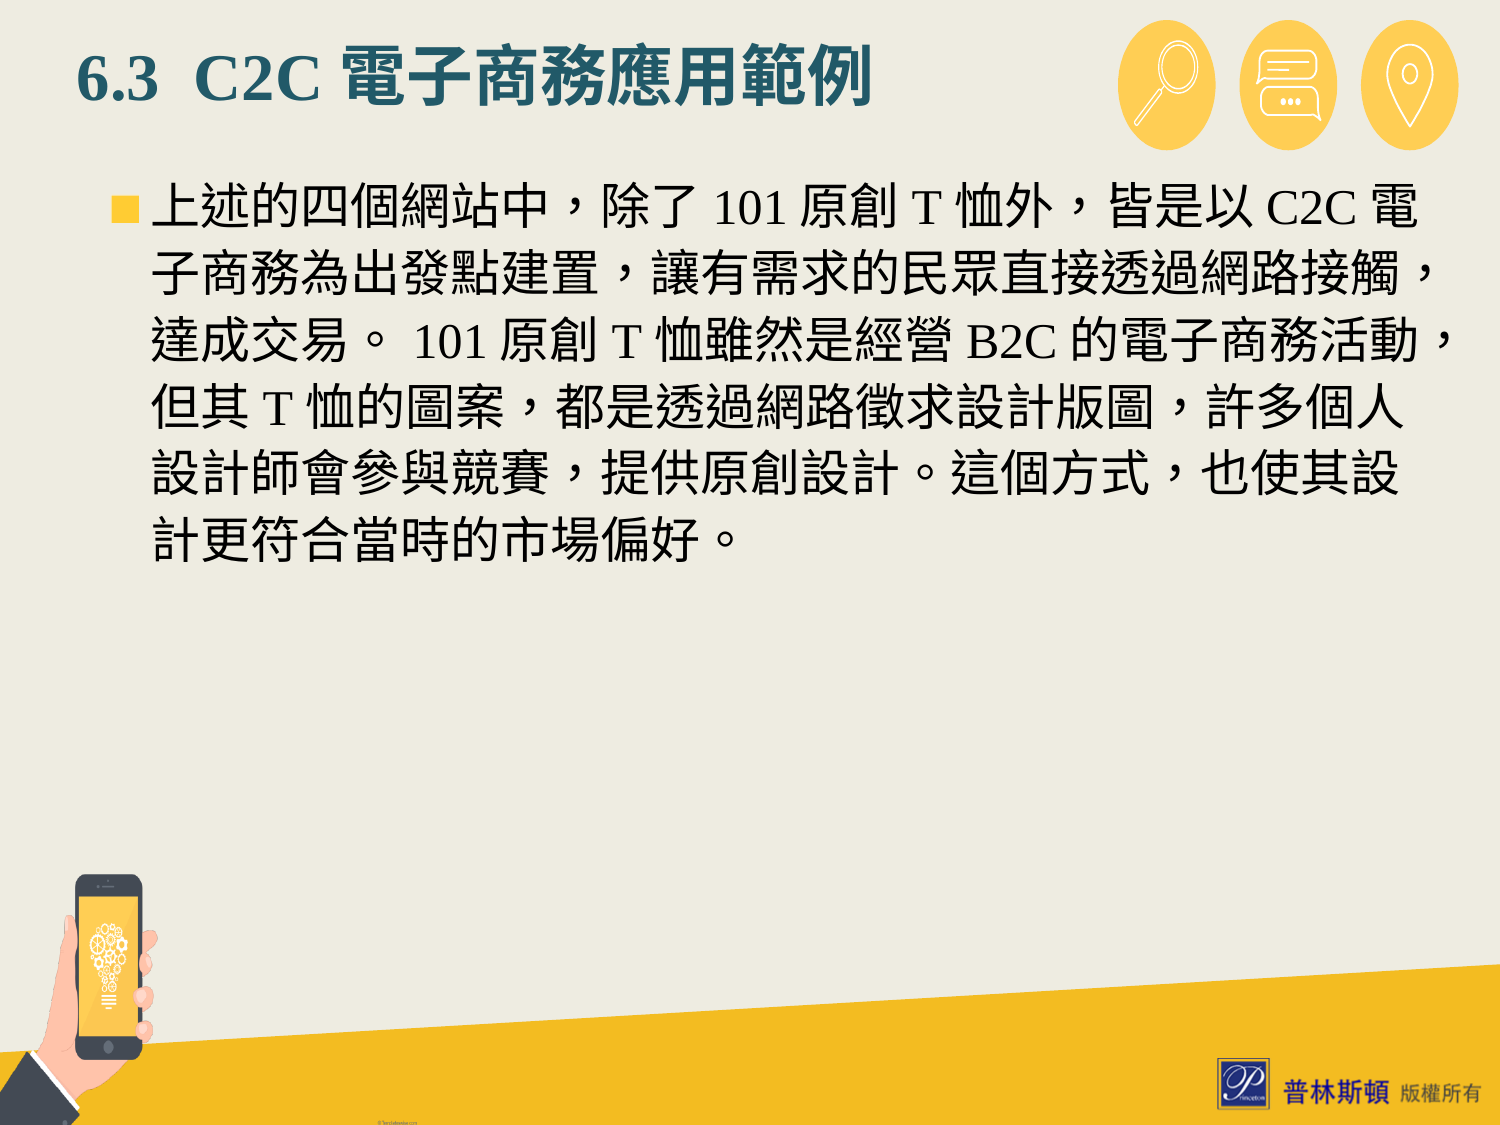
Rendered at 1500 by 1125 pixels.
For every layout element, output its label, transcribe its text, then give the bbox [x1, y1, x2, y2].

title 6.3 C2C電子商務應用範例 [76, 19, 1459, 114]
picture [103, 187, 139, 223]
picture [1217, 1058, 1500, 1125]
picture [0, 811, 420, 1125]
list 上述的四個網站中，除了101原創T恤外，皆是以C2C電子商務為出發點建置，讓有需求的民眾直接透過網路接觸，達成交易。101原創T恤雖然是經營B2C的電子商務活動，但其T恤的圖案，都是透過網路徵求設計版圖，許多個人設計師會參與競賽，提供原創設計。這個方式，也使其設計更符合當時的市場偏好。 [76, 160, 1459, 1059]
